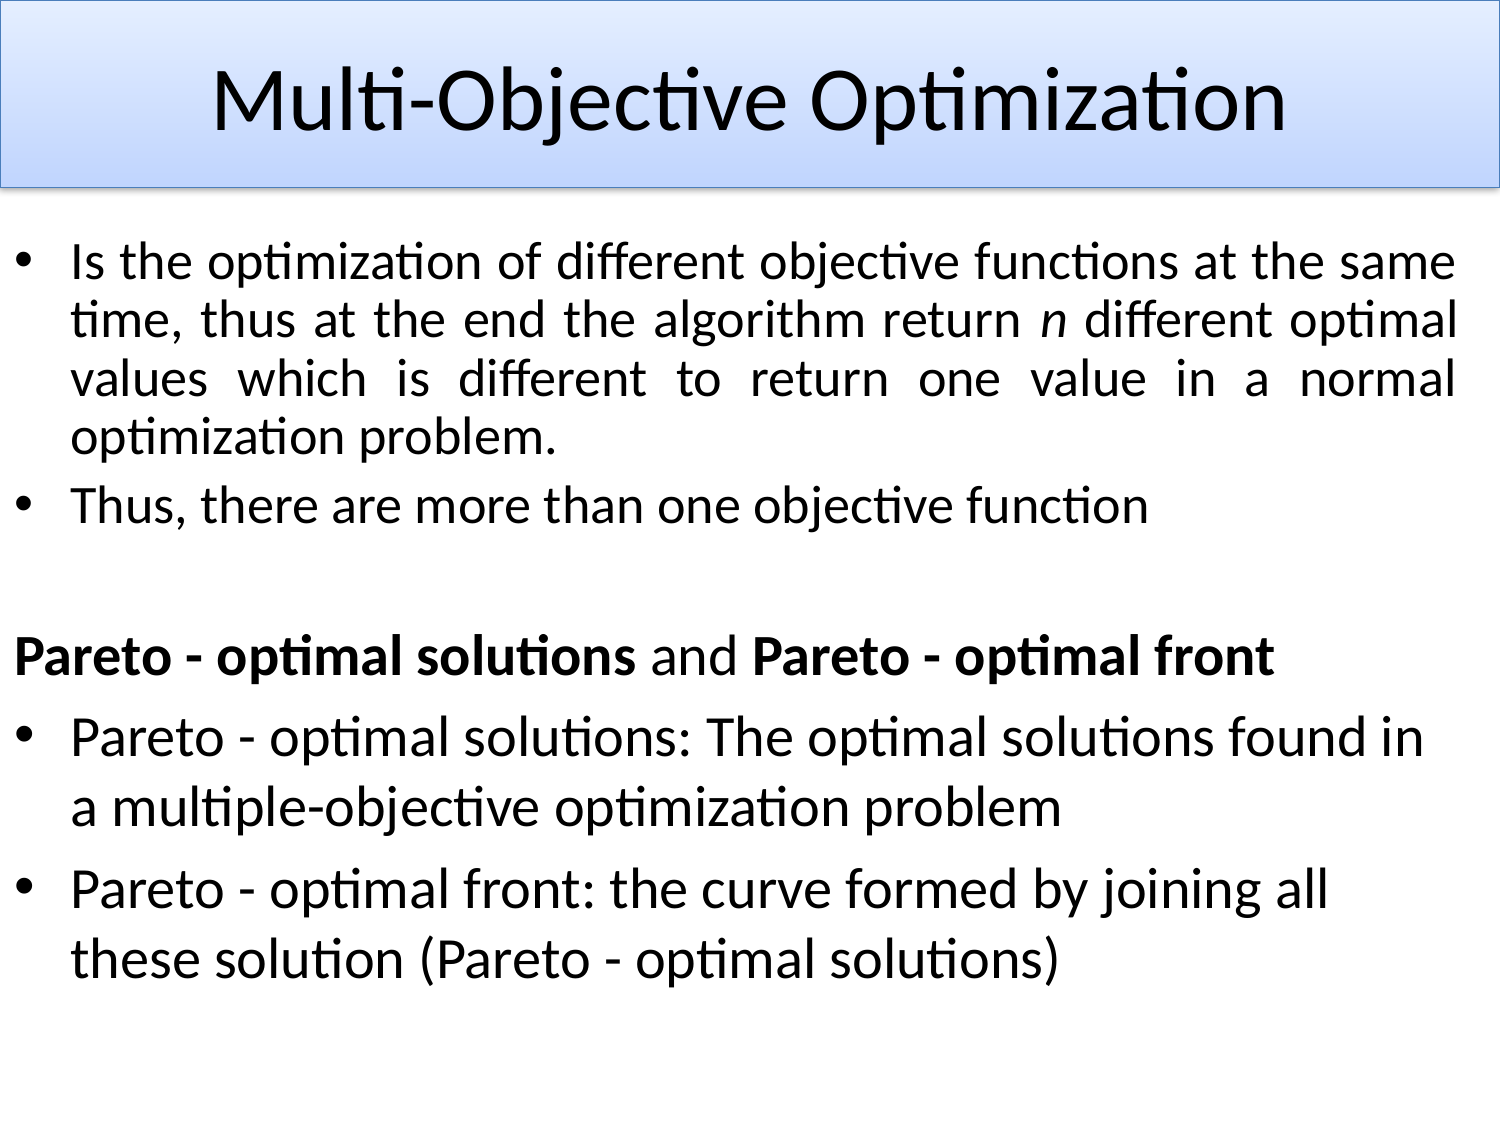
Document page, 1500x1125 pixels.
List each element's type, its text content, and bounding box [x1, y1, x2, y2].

title Multi-Objective Optimization [0, 0, 1500, 188]
list Is the optimization of different objective functions at the same time, thus at the end the algorithm return n different optimal values which is different to return one value in a normal optimization problem. Thus, there are more than one objective function Pareto - optimal solutions and Pareto - optimal front Pareto - optimal solutions: The optimal solutions found in a multiple-objective optimization problem Pareto - optimal front: the curve formed by joining all these solution (Pareto - optimal solutions) [0, 224, 1475, 1080]
